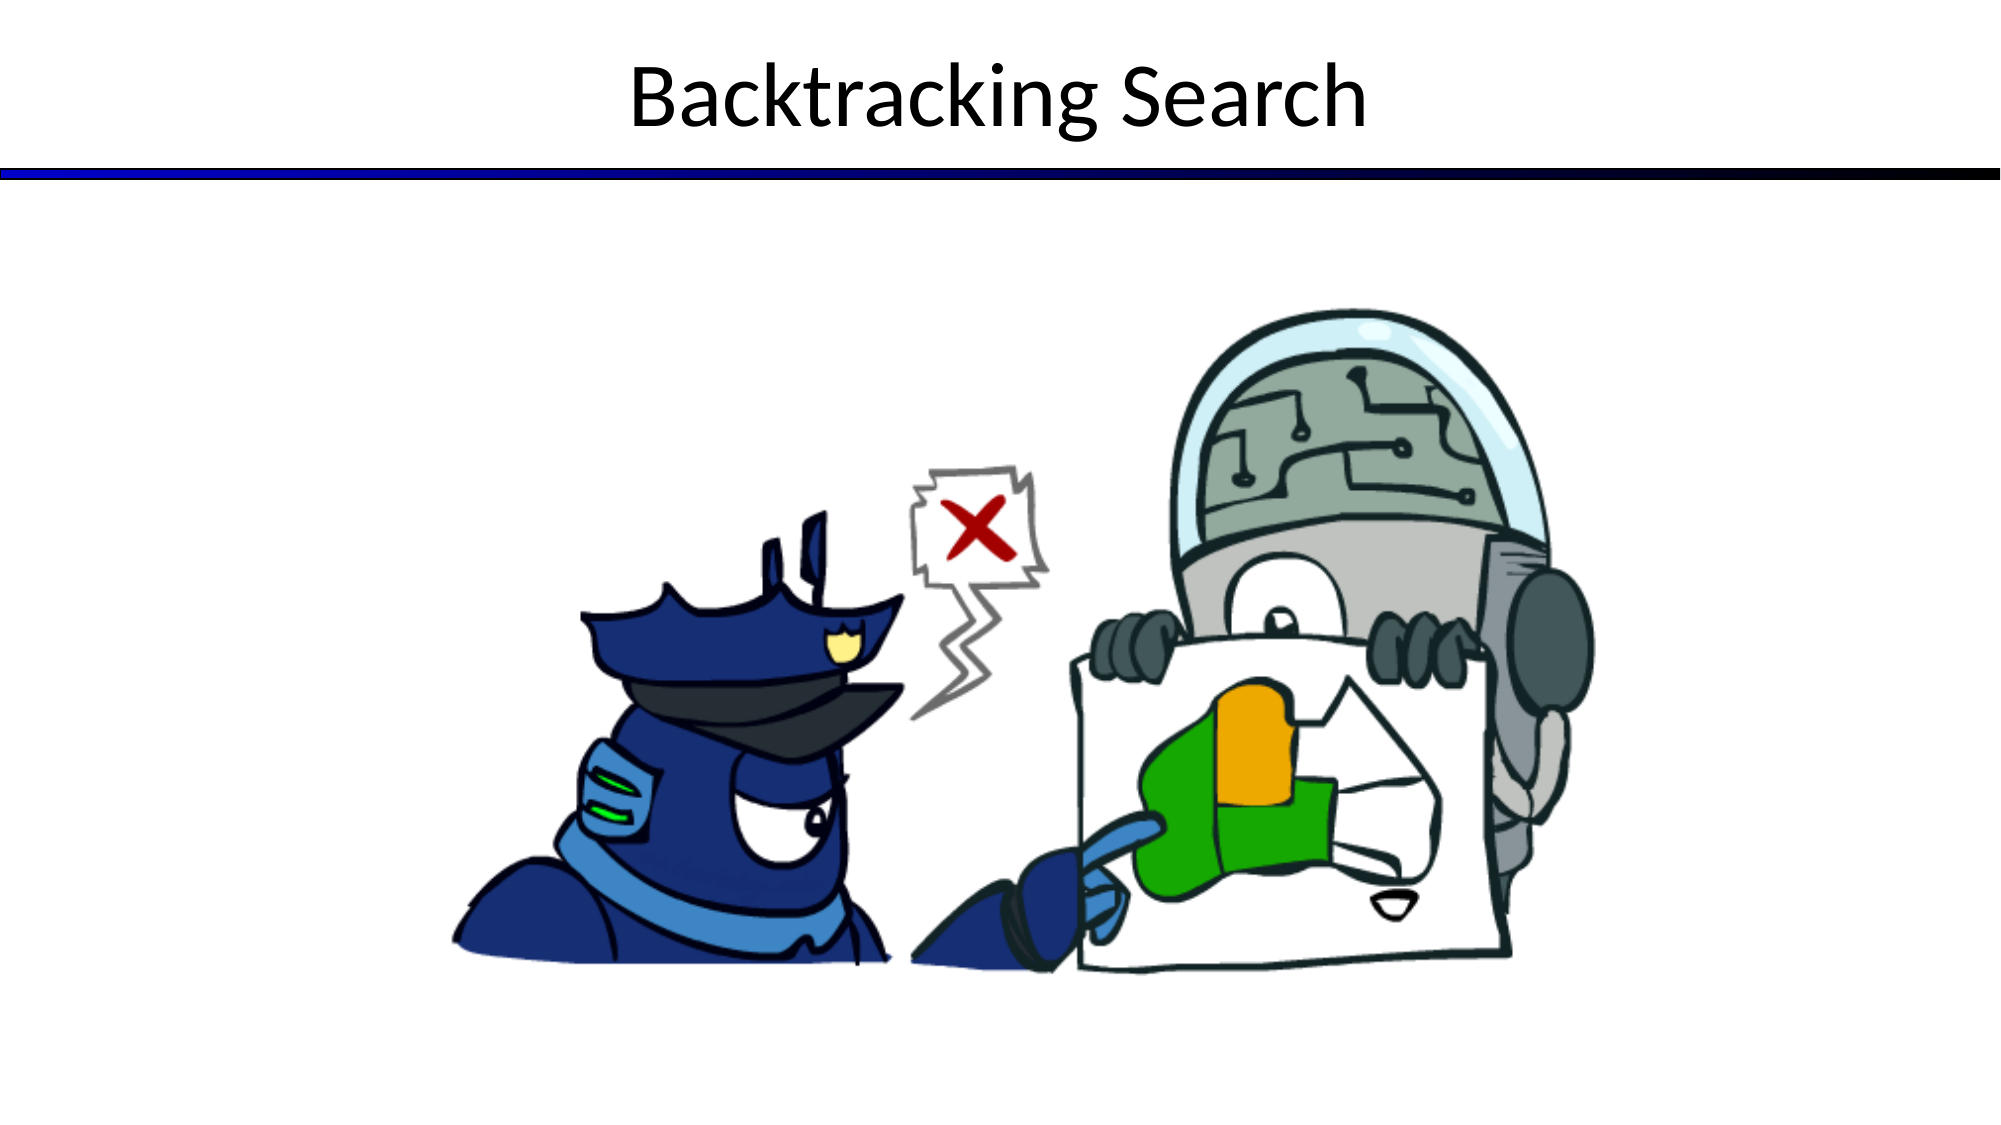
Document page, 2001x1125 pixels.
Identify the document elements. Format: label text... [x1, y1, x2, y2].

title Backtracking Search [0, 0, 2000, 184]
picture [399, 287, 1601, 990]
